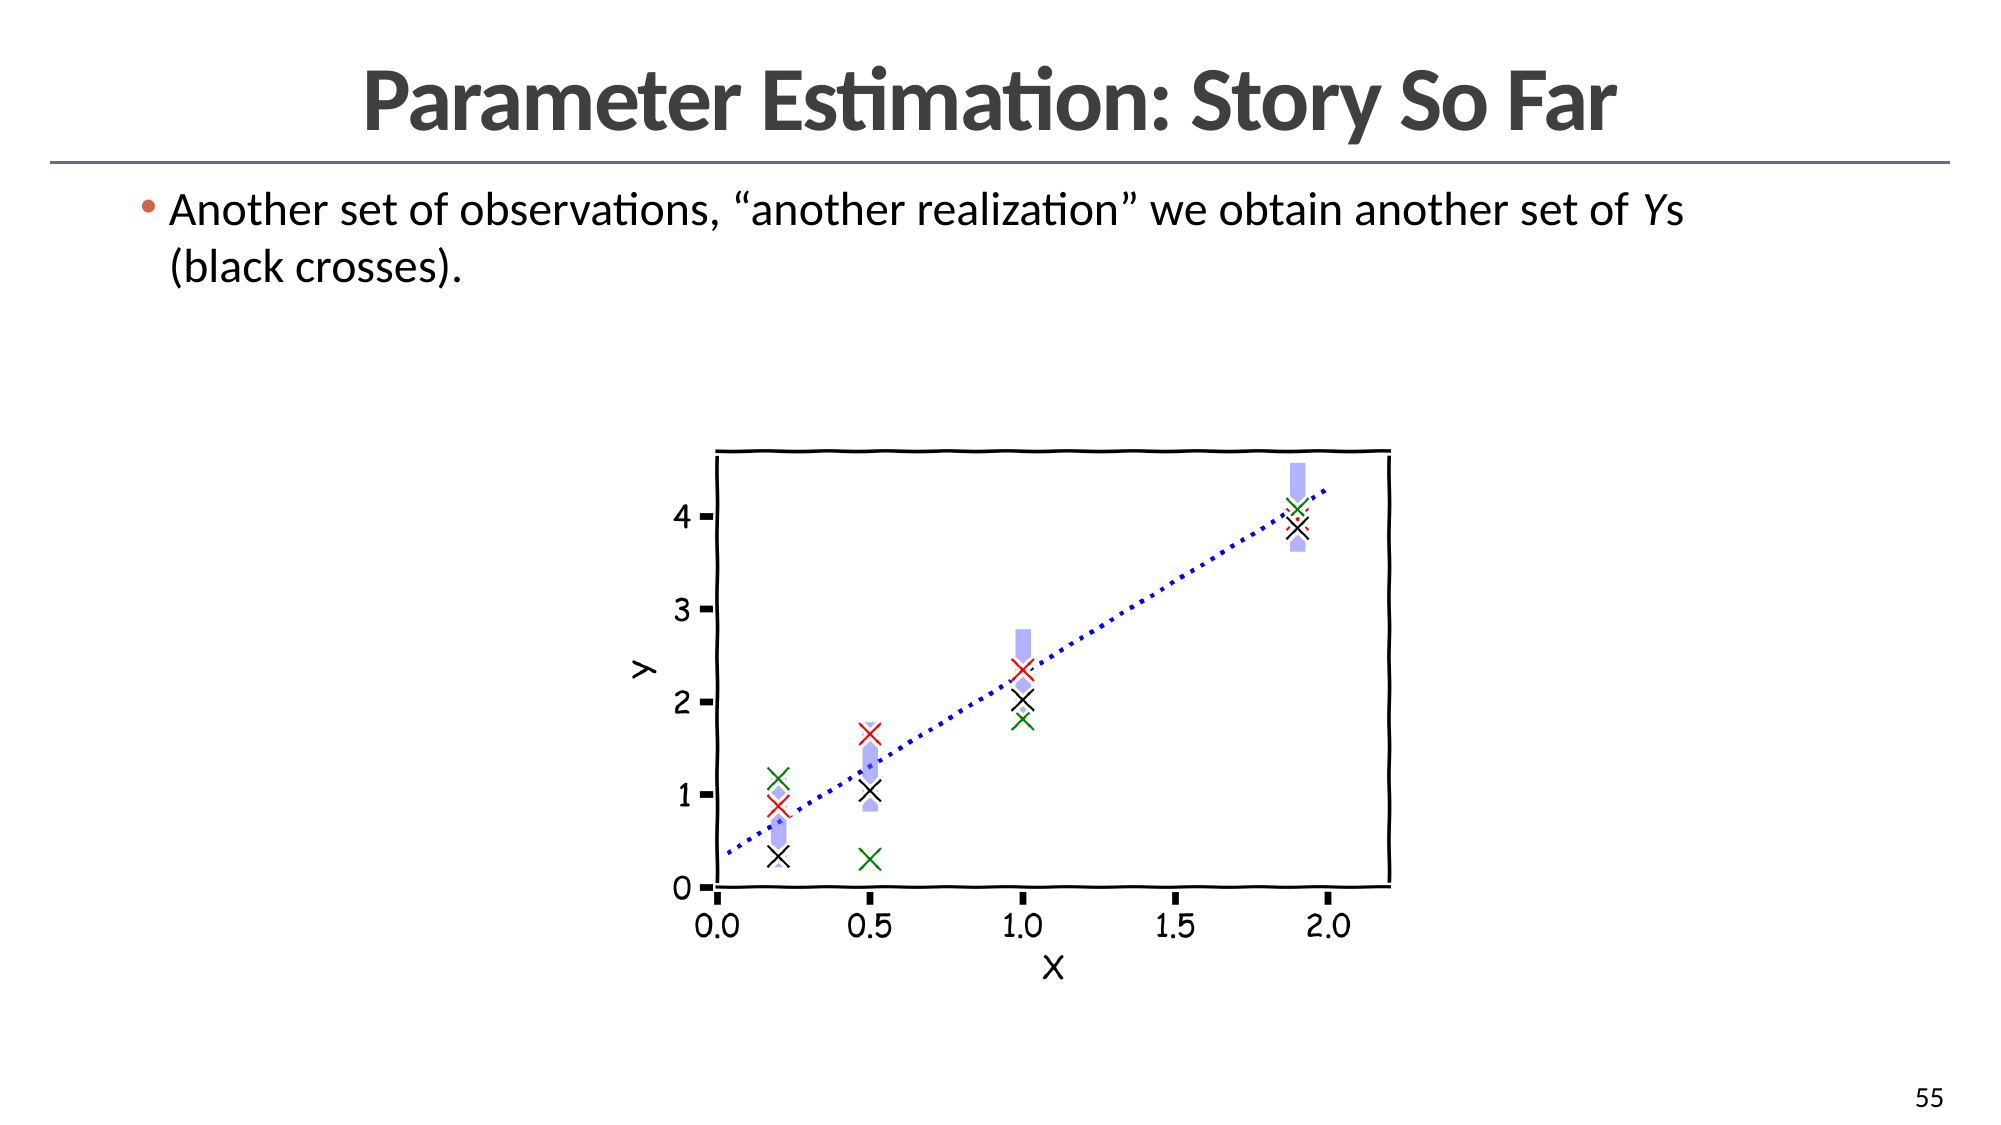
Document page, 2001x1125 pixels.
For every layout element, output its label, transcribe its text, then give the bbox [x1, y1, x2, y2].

list Another set of observations, “another realization” we obtain another set of Ys (black crosses). [125, 169, 1820, 300]
picture [524, 374, 1486, 1016]
title Parameter Estimation: Story So Far [99, 24, 1900, 163]
slide_number 55 [1899, 1071, 2000, 1125]
